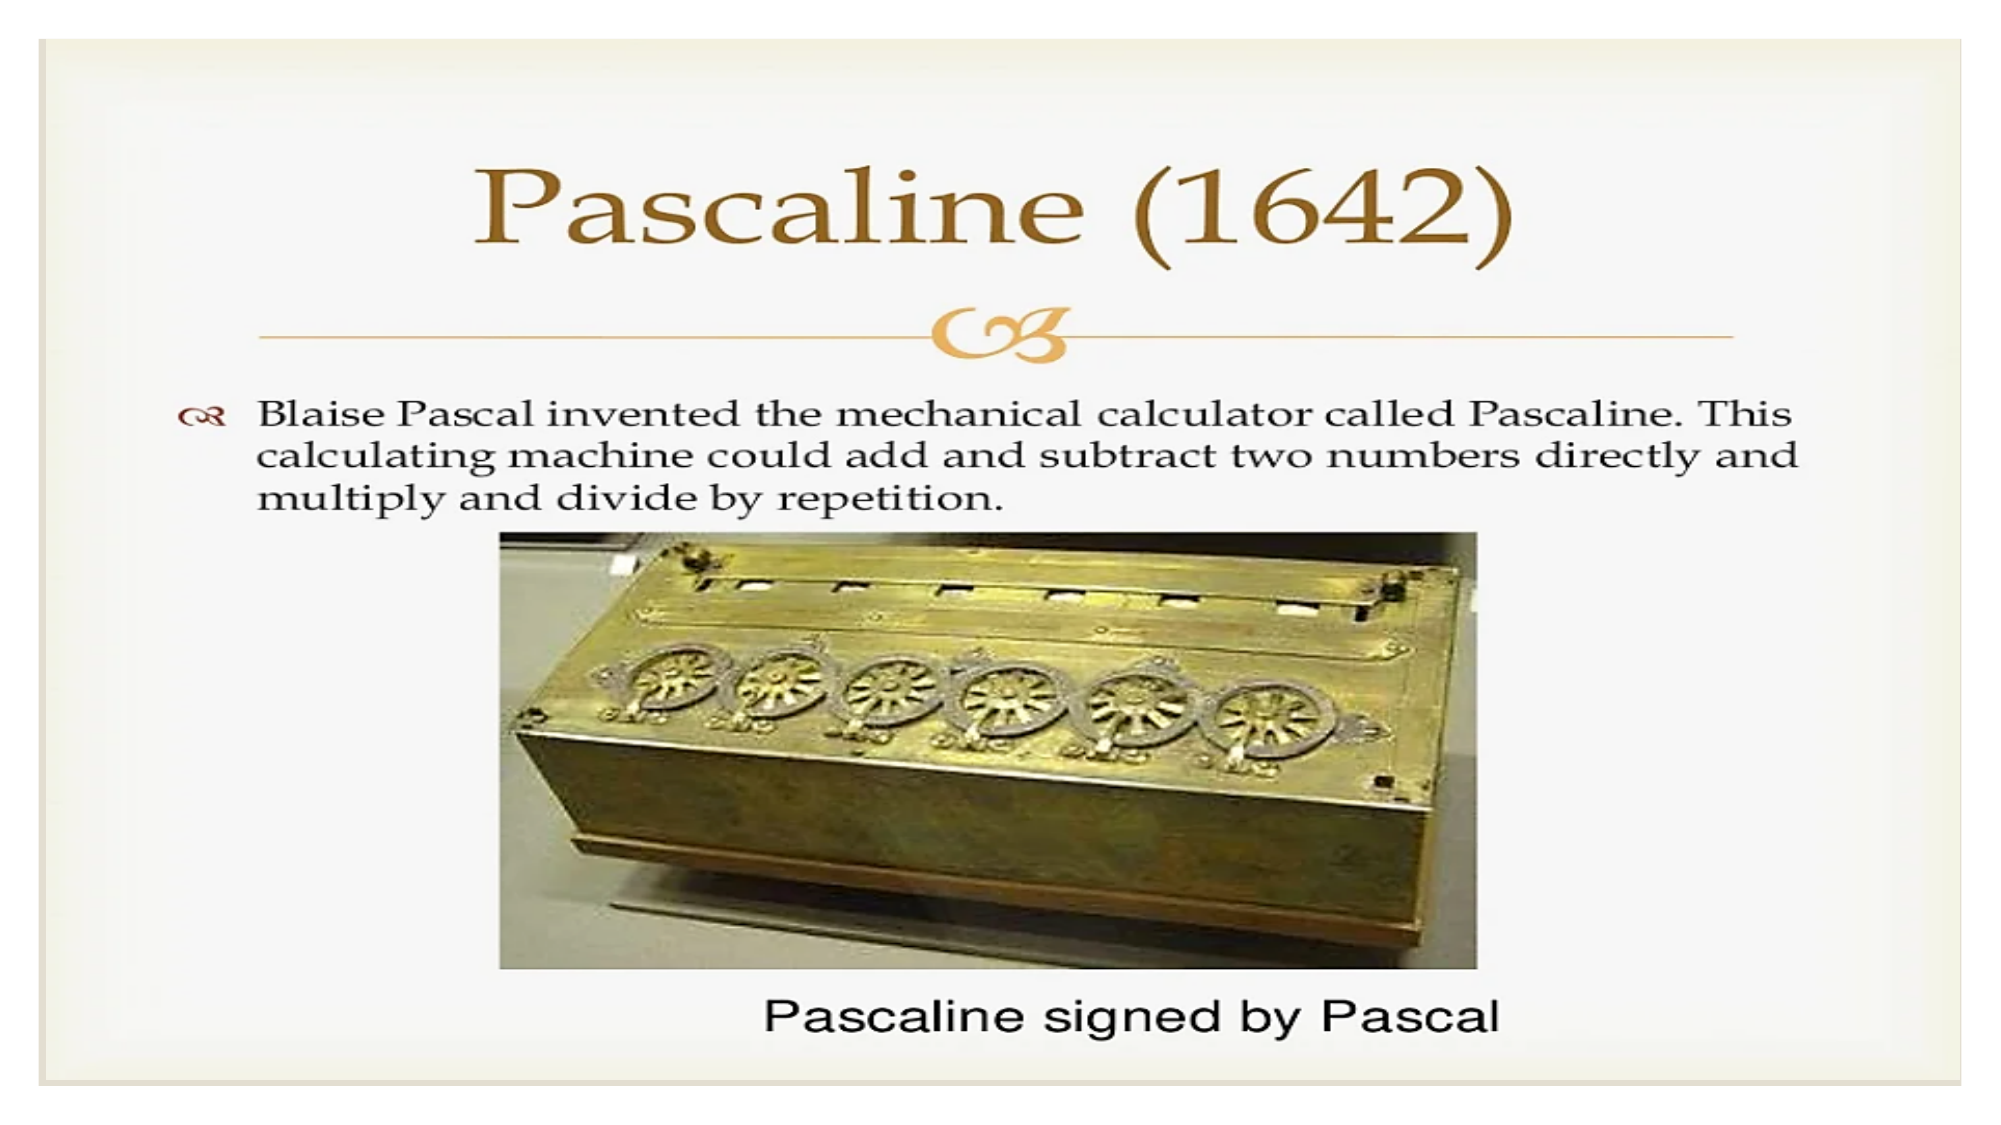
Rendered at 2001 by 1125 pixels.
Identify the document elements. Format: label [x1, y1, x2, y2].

picture [46, 39, 1960, 1080]
